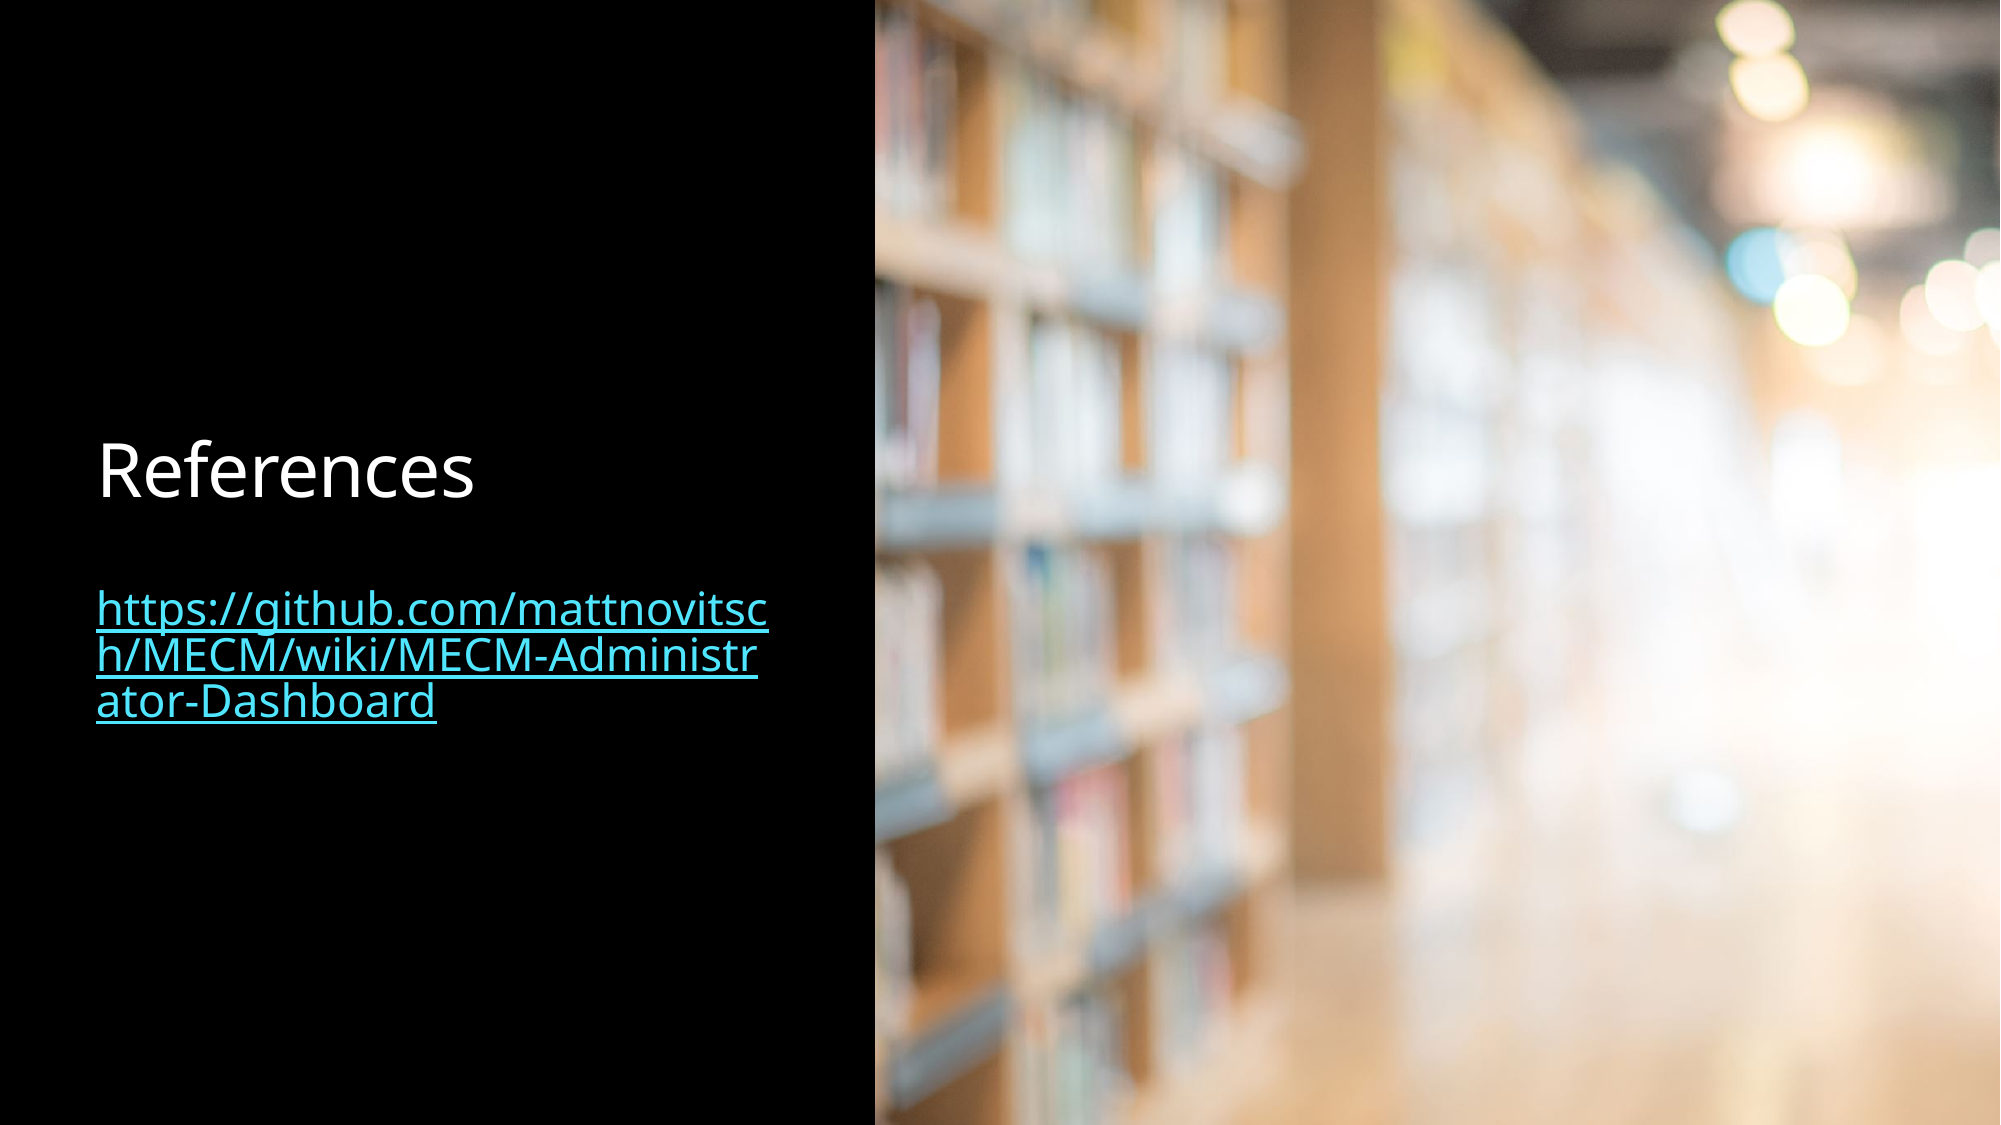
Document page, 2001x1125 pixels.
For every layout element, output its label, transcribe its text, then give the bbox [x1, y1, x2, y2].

title References [96, 96, 779, 513]
list https://github.com/mattnovitsch/MECM/wiki/MECM-Administrator-Dashboard [95, 579, 779, 747]
picture [874, 0, 2000, 1125]
